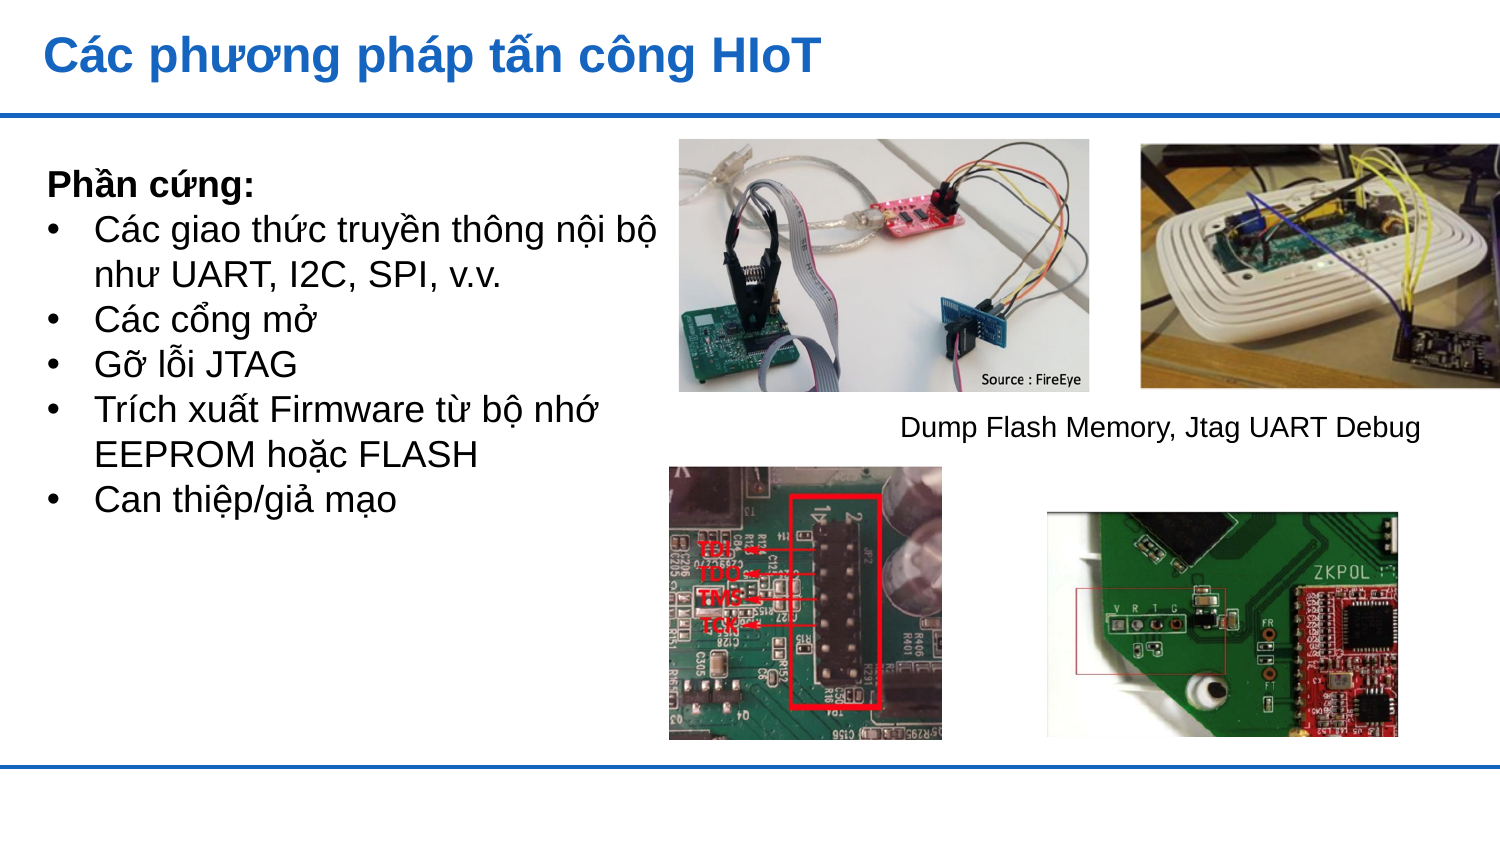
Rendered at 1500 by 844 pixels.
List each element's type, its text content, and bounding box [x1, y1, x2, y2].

picture [1137, 136, 1500, 393]
text_box Dump Flash Memory, Jtag UART Debug [885, 401, 1440, 451]
title Các phương pháp tấn công HIoT [31, 0, 1469, 113]
text_box Phần cứng: Các giao thức truyền thông nội bộ như UART, I2C, SPI, v.v. Các cổng mở Gỡ lỗi JTAG Trích xuất Firmware từ bộ nhớ EEPROM hoặc FLASH Can thiệp/giả mạo [31, 152, 695, 528]
picture [678, 136, 1093, 393]
picture [1047, 510, 1399, 737]
picture [668, 465, 942, 741]
